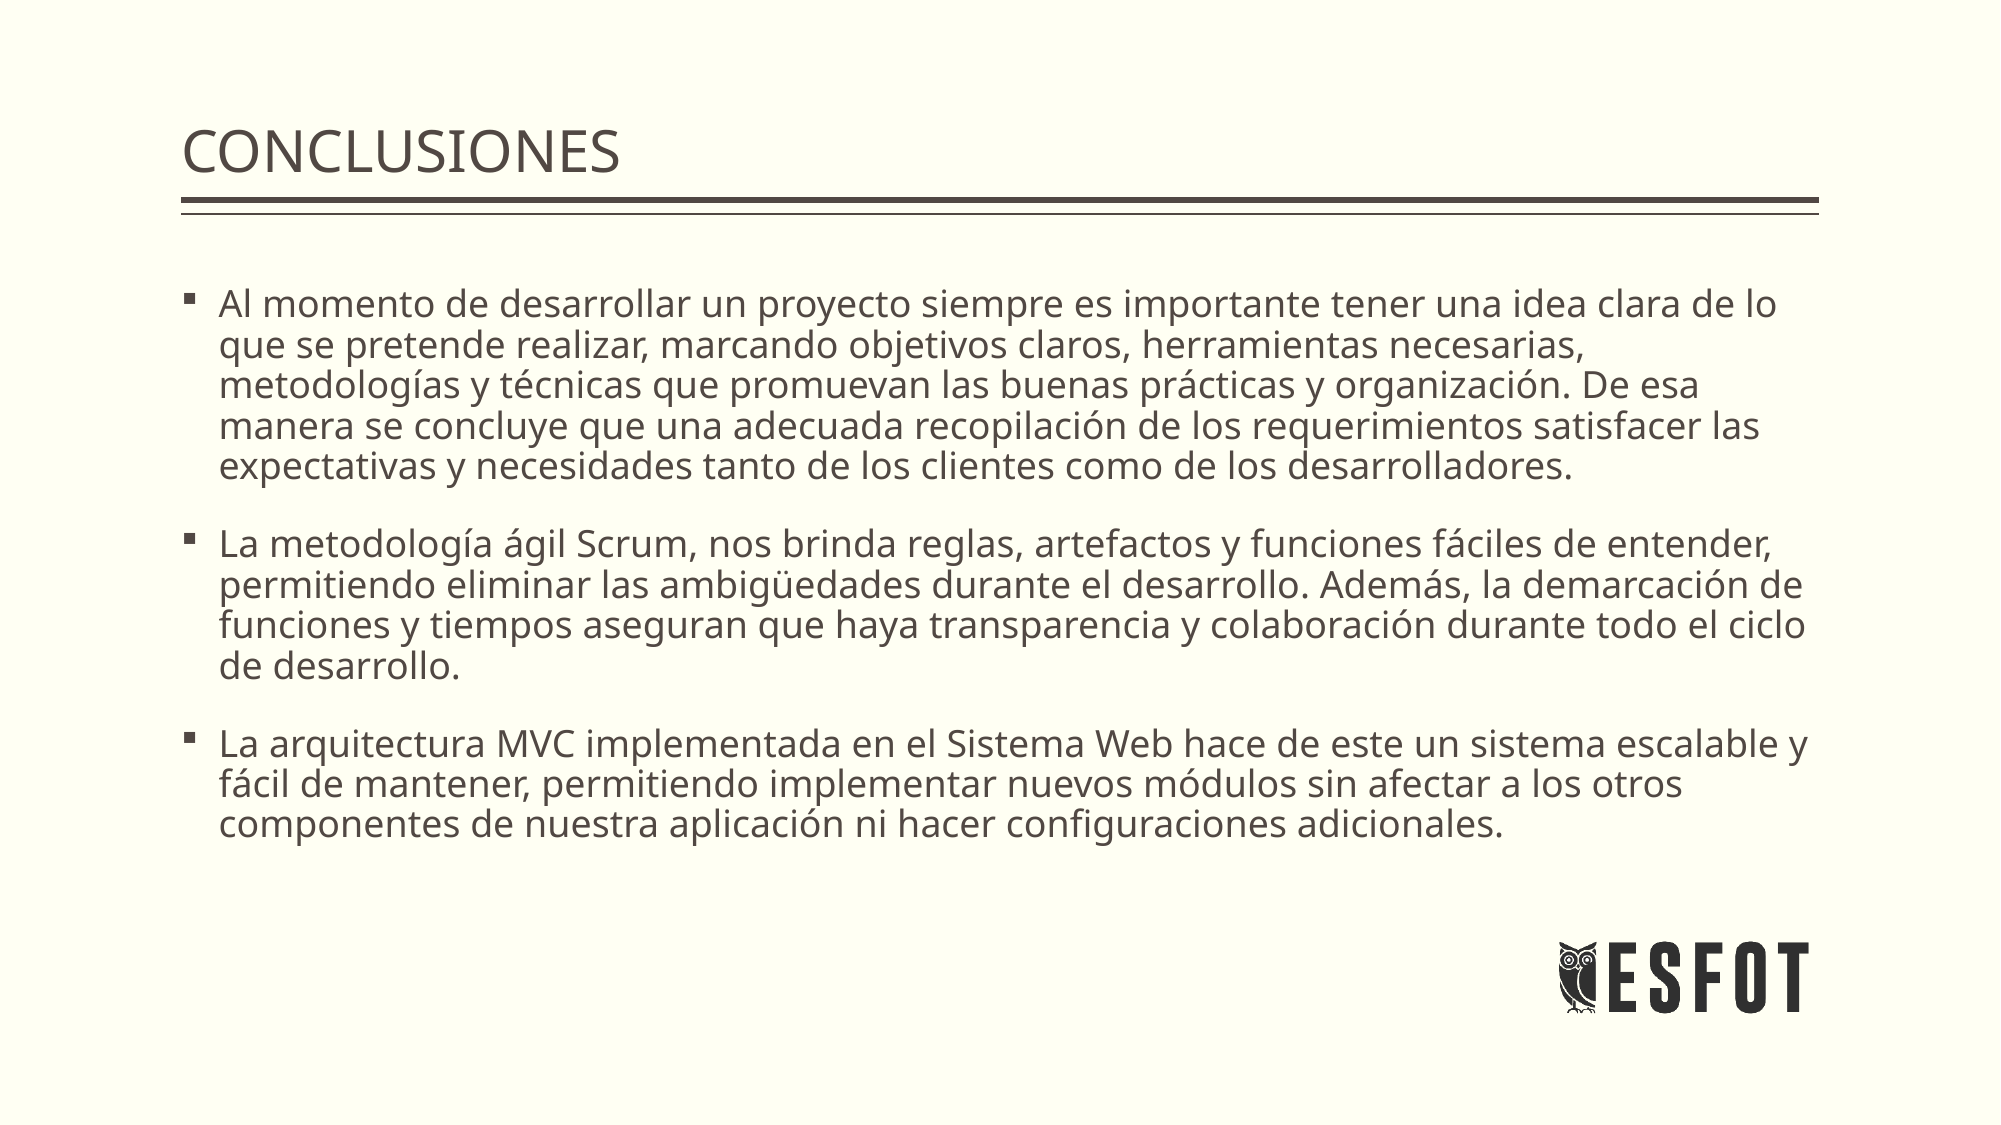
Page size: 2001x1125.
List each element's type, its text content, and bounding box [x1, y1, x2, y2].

title CONCLUSIONES [181, 12, 1819, 193]
list Al momento de desarrollar un proyecto siempre es importante tener una idea clara de lo que se pretende realizar, marcando objetivos claros, herramientas necesarias, metodologías y técnicas que promuevan las buenas prácticas y organización. De esa manera se concluye que una adecuada recopilación de los requerimientos satisfacer las expectativas y necesidades tanto de los clientes como de los desarrolladores. La metodología ágil Scrum, nos brinda reglas, artefactos y funciones fáciles de entender, permitiendo eliminar las ambigüedades durante el desarrollo. Además, la demarcación de funciones y tiempos aseguran que haya transparencia y colaboración durante todo el ciclo de desarrollo. La arquitectura MVC implementada en el Sistema Web hace de este un sistema escalable y fácil de mantener, permitiendo implementar nuevos módulos sin afectar a los otros componentes de nuestra aplicación ni hacer configuraciones adicionales. [181, 278, 1819, 1013]
picture [1547, 841, 1819, 1113]
